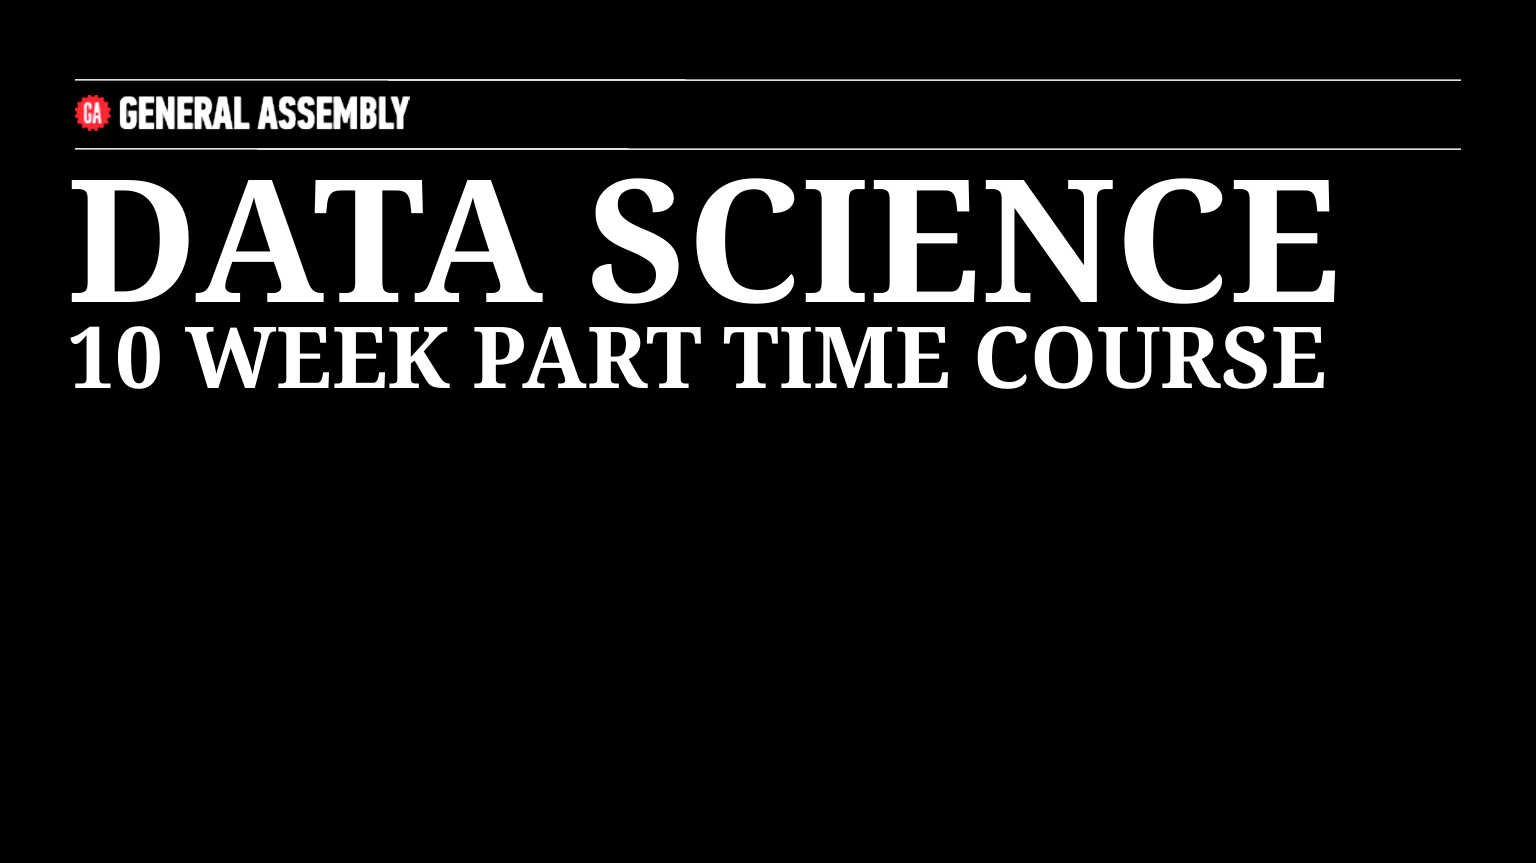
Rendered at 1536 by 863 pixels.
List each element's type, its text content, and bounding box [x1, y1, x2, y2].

title DATA SCIENCE 10 WEEK PART TIME COURSE [67, 187, 1458, 676]
picture [74, 94, 410, 132]
